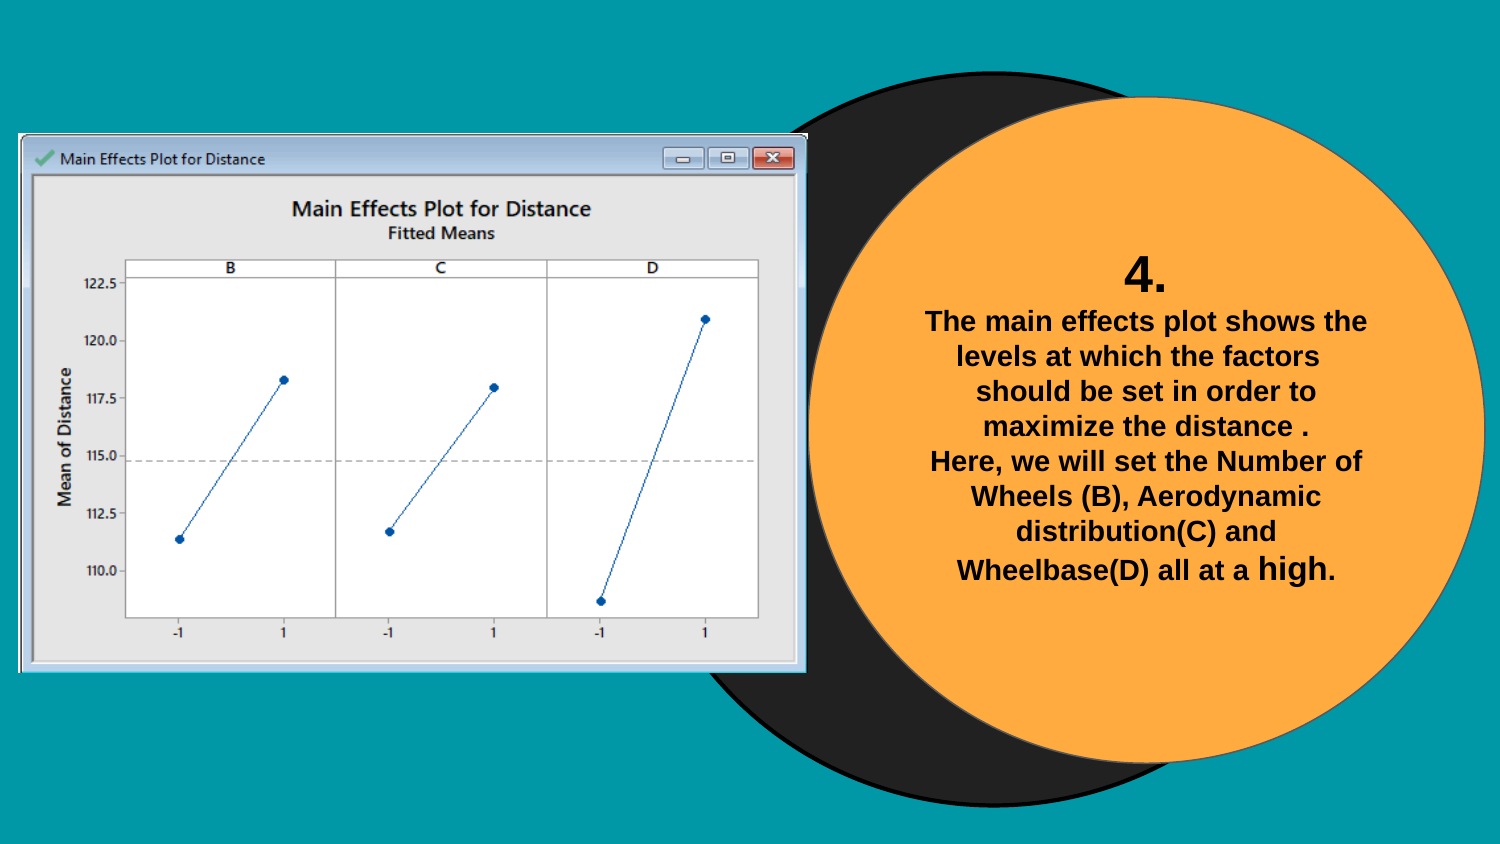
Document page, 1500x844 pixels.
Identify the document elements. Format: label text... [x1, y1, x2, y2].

picture [18, 133, 809, 674]
text_box 4. The main effects plot shows the levels at which the factors should be set in order to maximize the distance . Here, we will set the Number of Wheels (B), Aerodynamic distribution(C) and Wheelbase(D) all at a high. [813, 96, 1486, 764]
